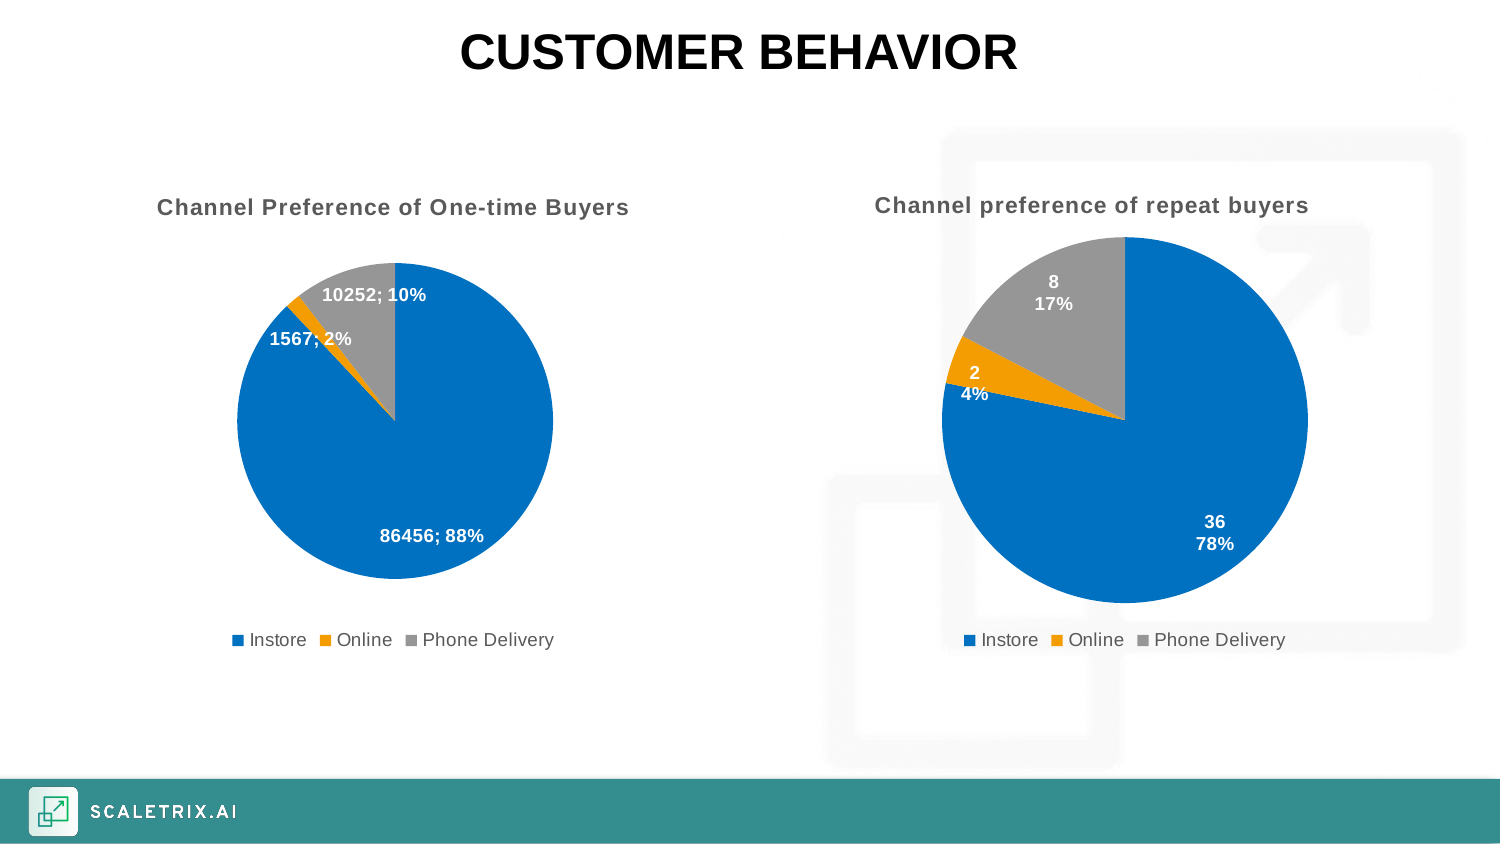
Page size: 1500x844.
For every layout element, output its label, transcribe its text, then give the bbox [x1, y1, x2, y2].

chart [786, 169, 1464, 658]
picture [0, 783, 266, 844]
chart [36, 169, 751, 658]
text_box CUSTOMER BEHAVIOR [82, 5, 1396, 95]
